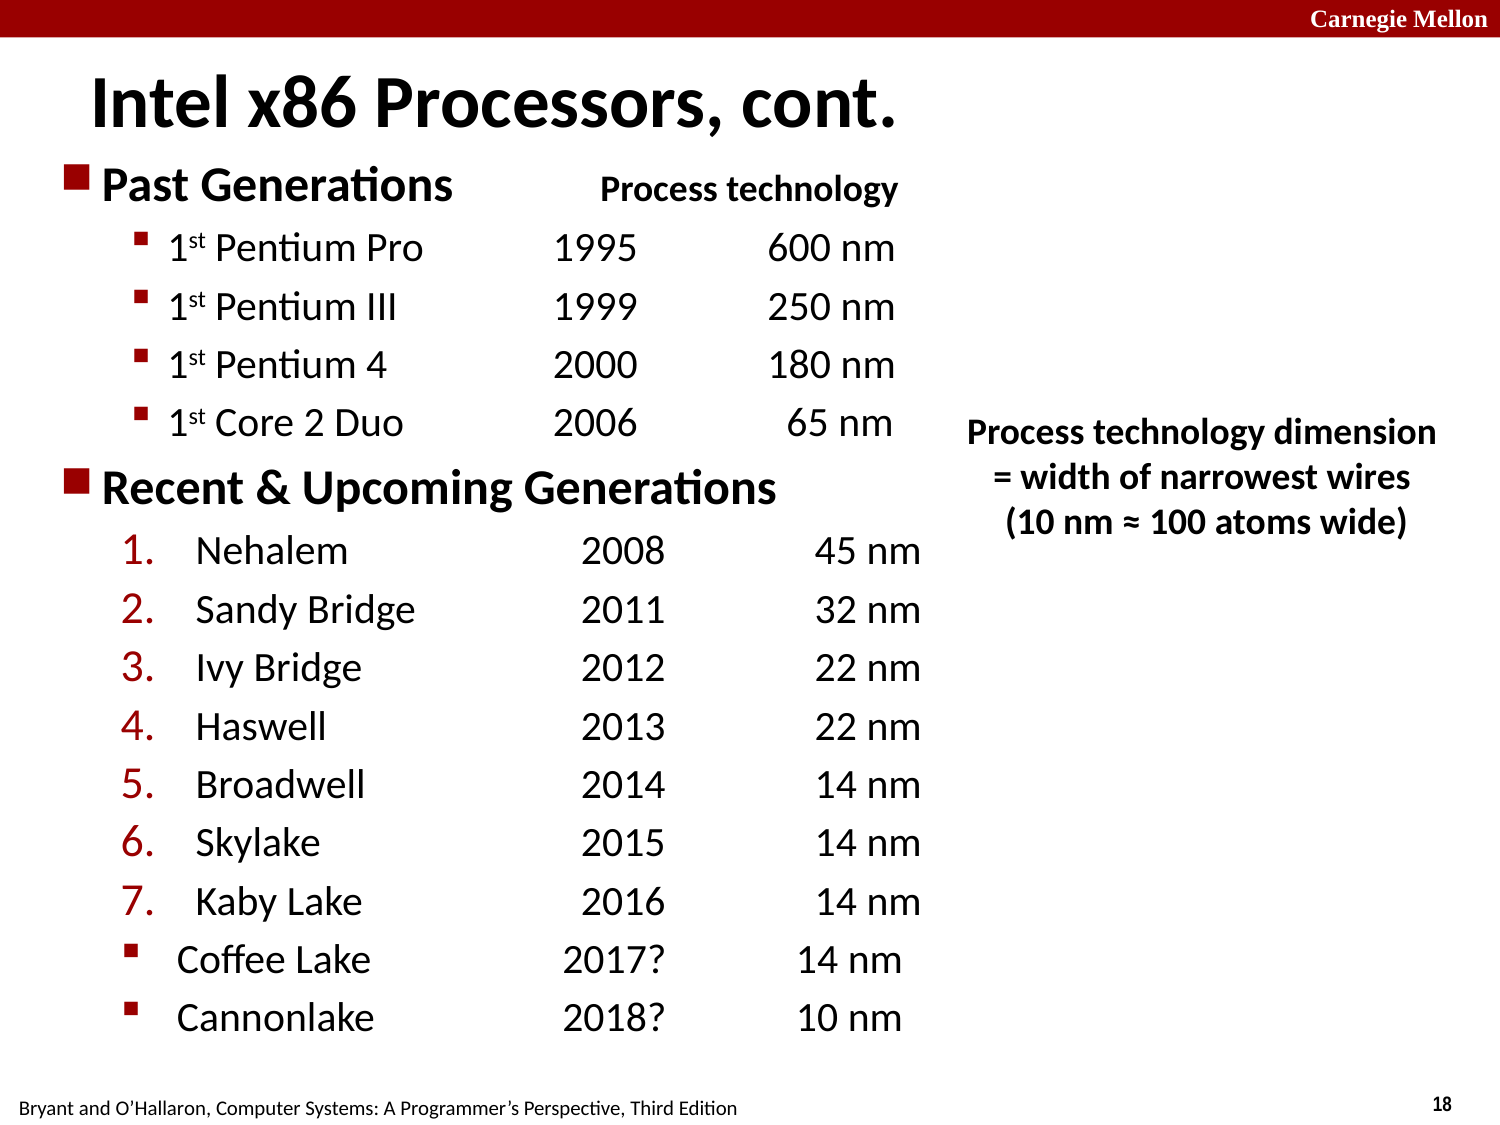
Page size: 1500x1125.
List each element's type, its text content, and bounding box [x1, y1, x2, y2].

text_box Process technology [585, 156, 915, 217]
list Past Generations 1st Pentium Pro 1995 600 nm 1st Pentium III 1999 250 nm 1st Pentium 4 2000 180 nm 1st Core 2 Duo 2006 65 nm Recent & Upcoming Generations Nehalem 2008 45 nm Sandy Bridge 2011 32 nm Ivy Bridge 2012 22 nm Haswell 2013 22 nm Broadwell 2014 14 nm Skylake 2015 14 nm Kaby Lake 2016 14 nm Coffee Lake 2017? 14 nm Cannonlake 2018? 10 nm [49, 143, 1346, 960]
text_box Process technology dimension = width of narrowest wires (10 nm ≈ 100 atoms wide) [952, 399, 1461, 550]
title Intel x86 Processors, cont. [74, 49, 1426, 145]
